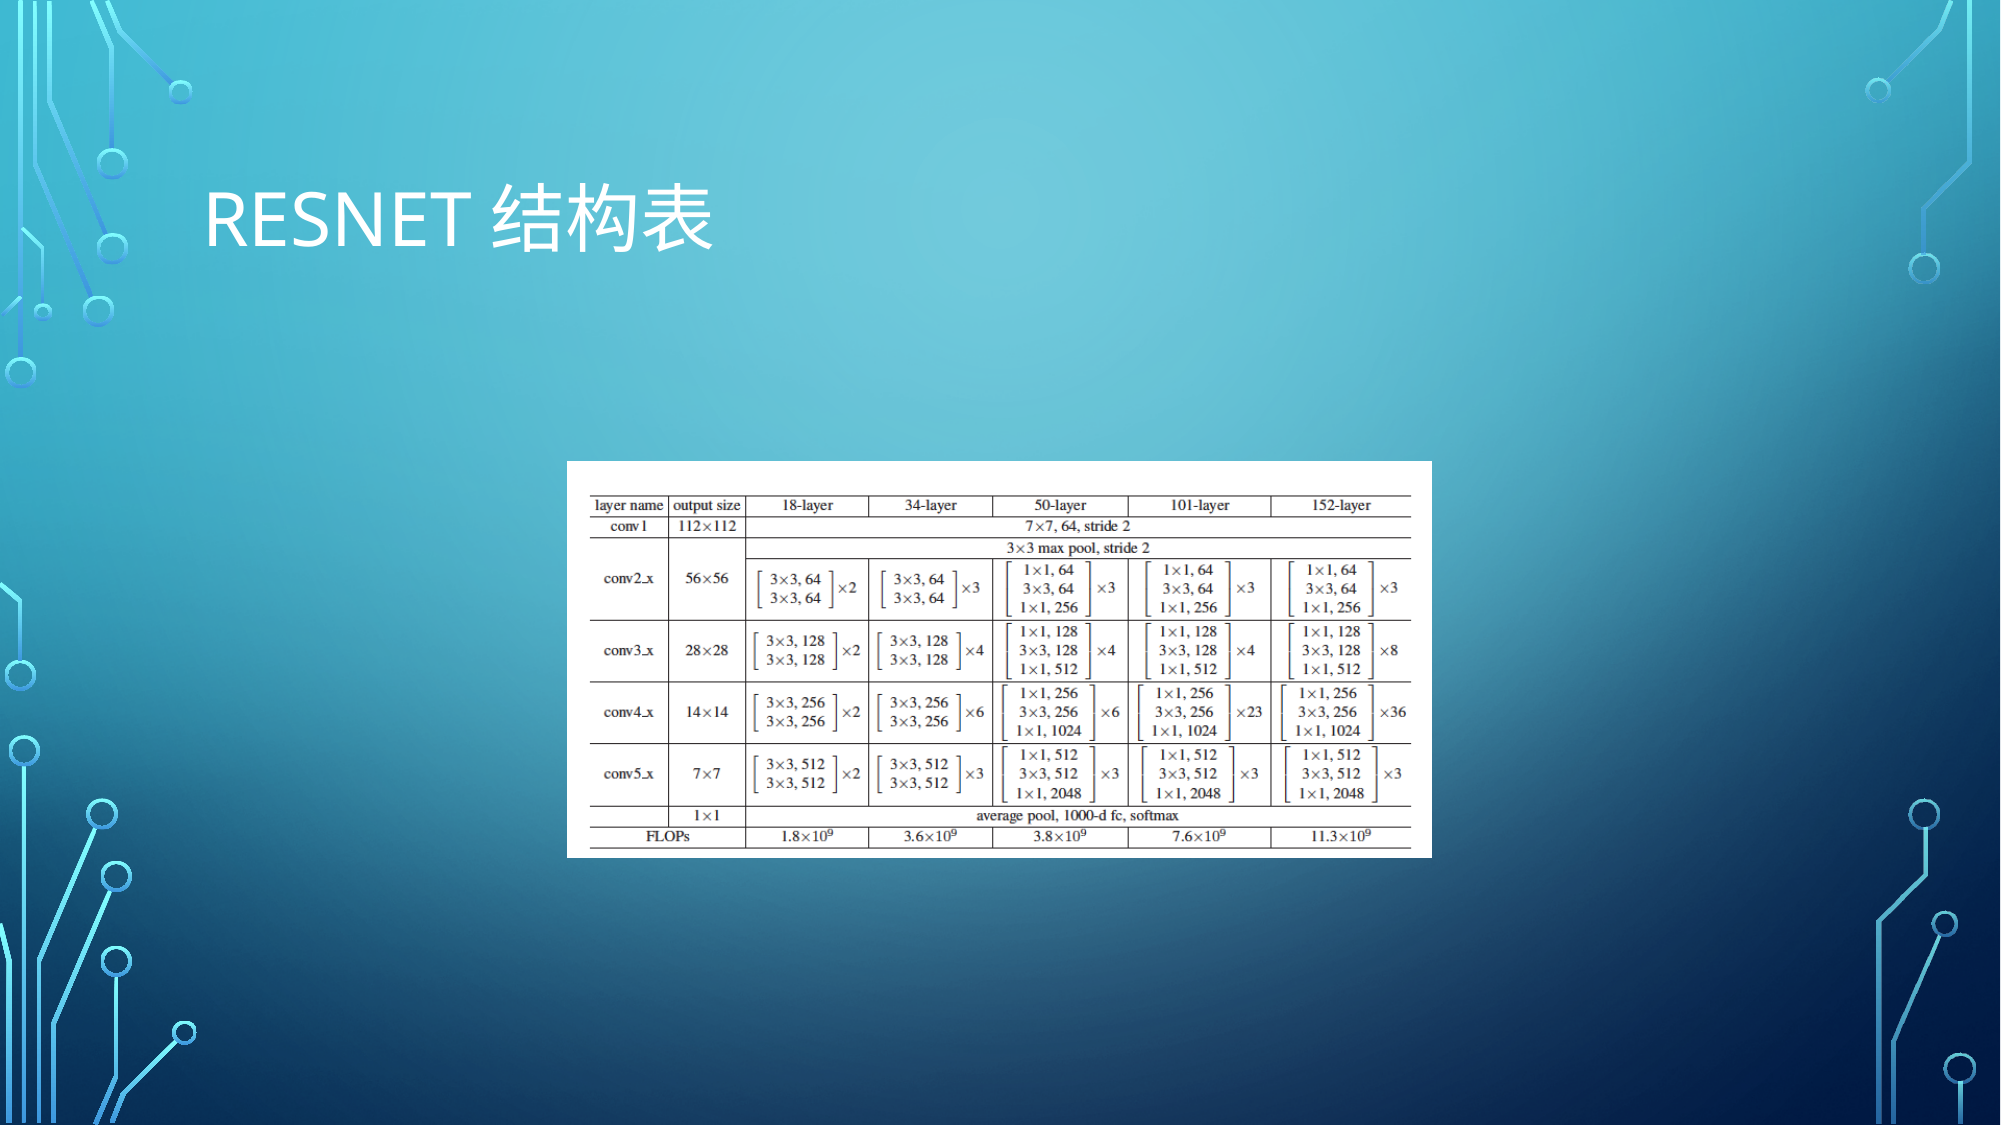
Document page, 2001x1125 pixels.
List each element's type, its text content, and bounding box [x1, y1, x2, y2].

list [567, 461, 1433, 858]
title Resnet结构表 [187, 101, 1813, 344]
